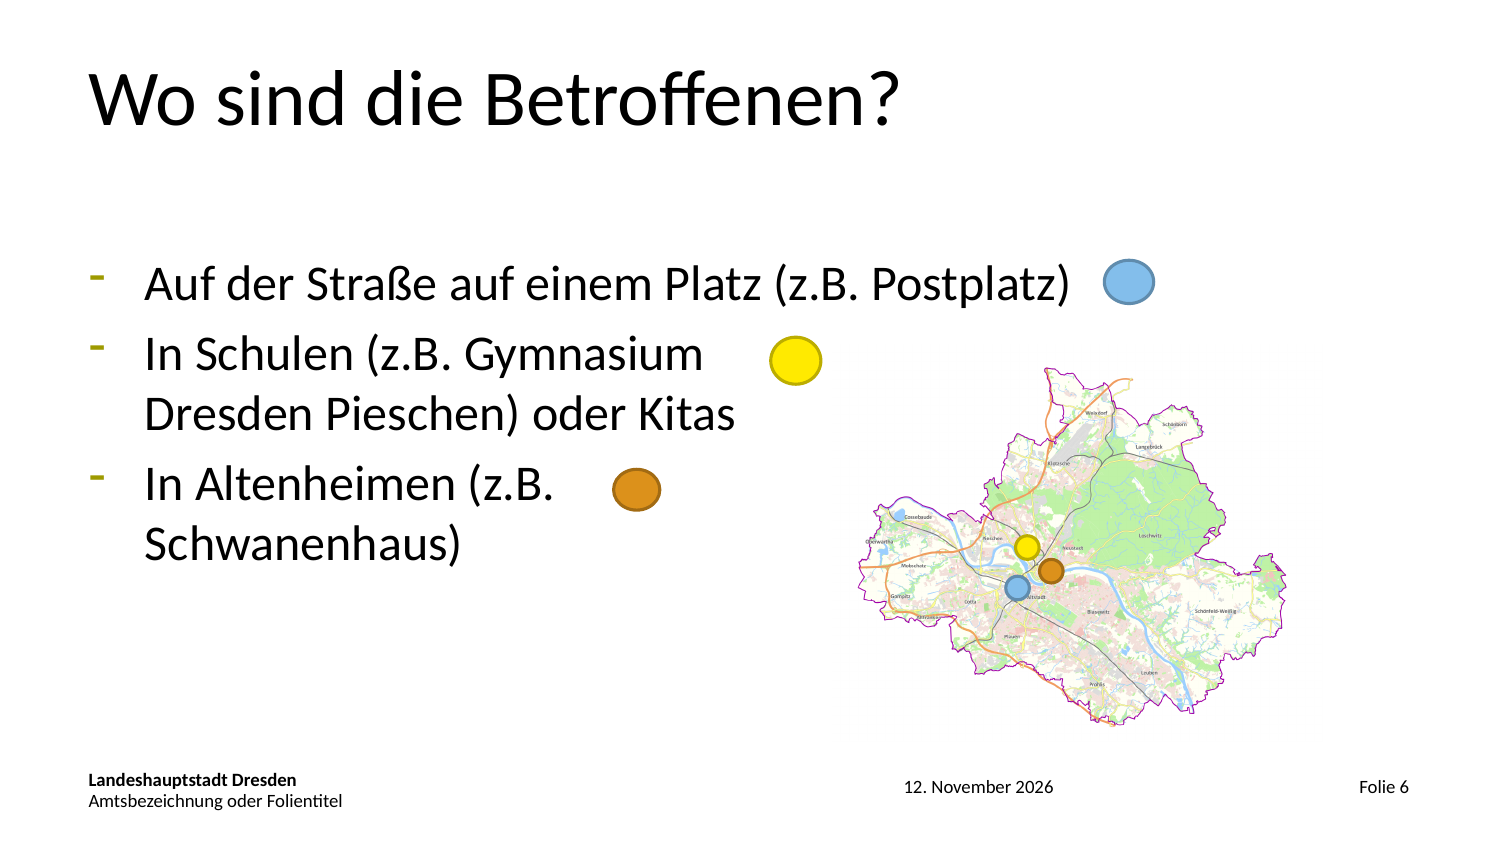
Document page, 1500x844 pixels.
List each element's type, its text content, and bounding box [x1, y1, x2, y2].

text_box [769, 335, 823, 386]
slide_number 24. Mai 2024 [903, 774, 1069, 806]
picture [832, 344, 1323, 743]
text_box [1102, 258, 1156, 306]
text_box [612, 467, 662, 512]
footer Amtsbezeichnung oder Folientitel [88, 773, 869, 819]
list Auf der Straße auf einem Platz (z.B. Postplatz) In Schulen (z.B. Gymnasium Dresden Pieschen) oder Kitas In Altenheimen (z.B. Schwanenhaus) [88, 250, 1500, 729]
title Wo sind die Betroffenen? [88, 55, 1425, 250]
slide_number Folie 6 [1068, 774, 1425, 805]
